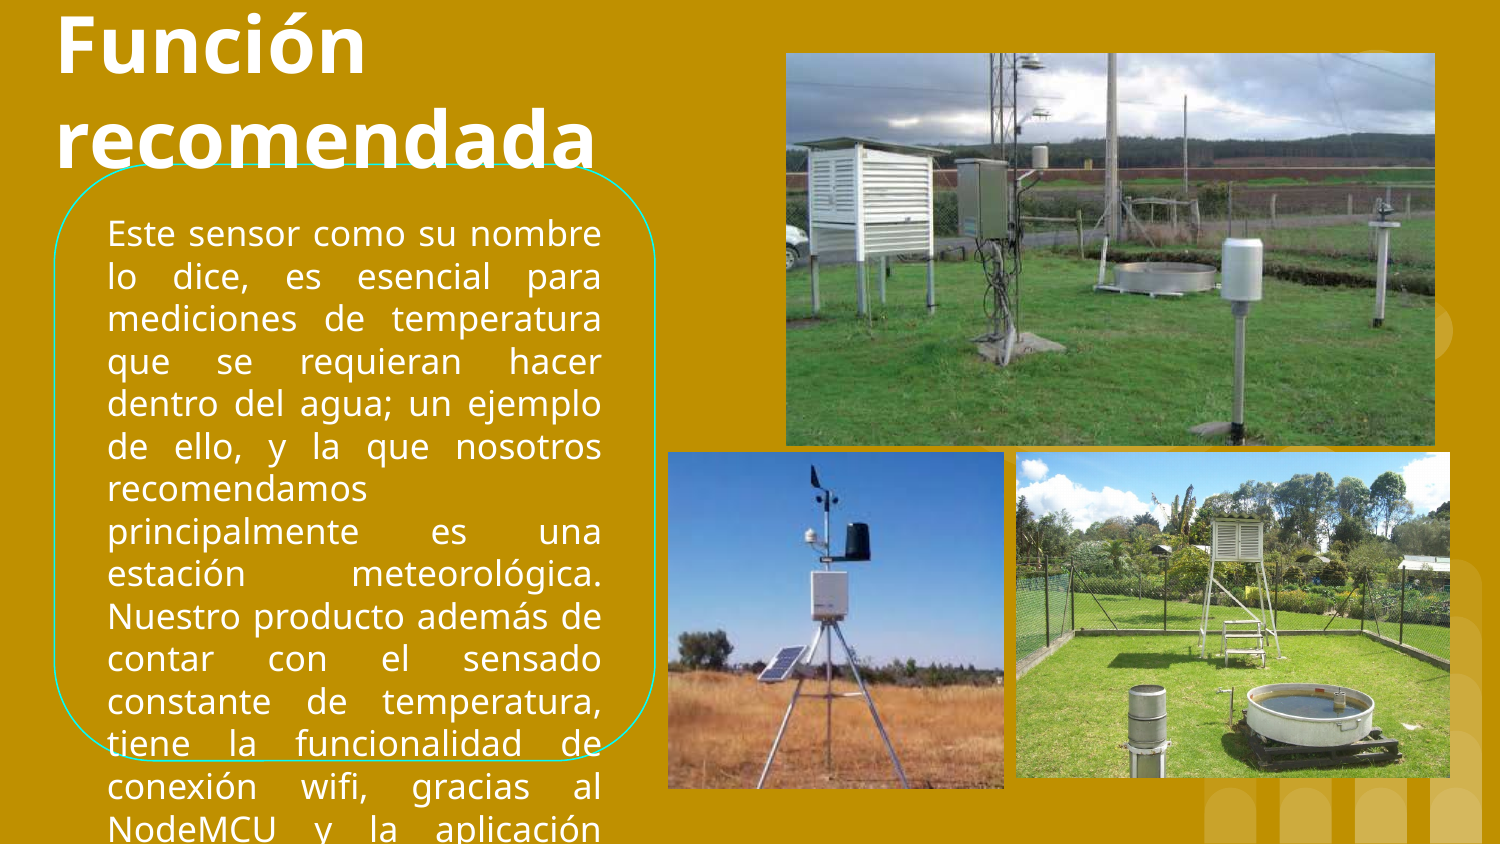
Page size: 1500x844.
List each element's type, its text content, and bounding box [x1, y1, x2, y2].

subtitle Este sensor como su nombre lo dice, es esencial para mediciones de temperatura que se requieran hacer dentro del agua; un ejemplo de ello, y la que nosotros recomendamos principalmente es una estación meteorológica. Nuestro producto además de contar con el sensado constante de temperatura, tiene la funcionalidad de conexión wifi, gracias al NodeMCU y la aplicación Blynk la temperatura puede ser monitoreada en cualquier parte del mundo. [91, 196, 618, 715]
picture [1016, 452, 1451, 778]
title Función recomendada [39, 15, 864, 165]
text_box [54, 165, 655, 761]
picture [667, 452, 1004, 789]
picture [786, 53, 1435, 446]
